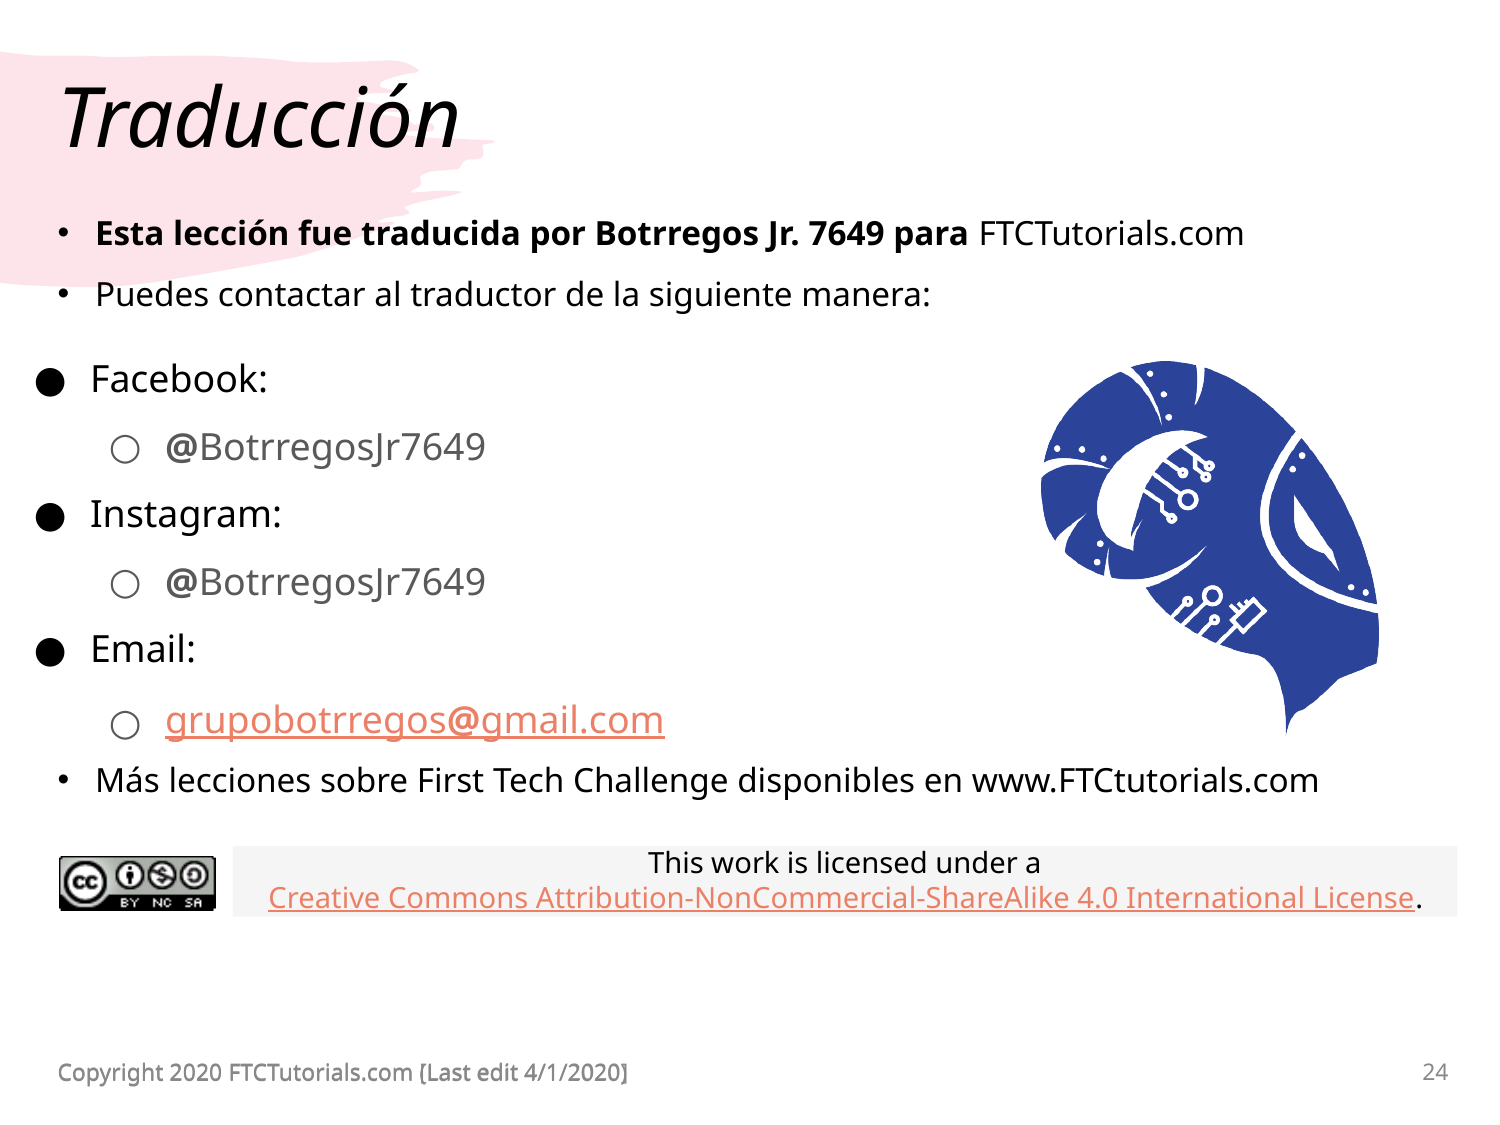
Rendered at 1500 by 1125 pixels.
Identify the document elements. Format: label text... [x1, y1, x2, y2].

slide_number 24 [1378, 1042, 1464, 1103]
footer Copyright 2020 FTCTutorials.com [Last edit 4/1/2020] [42, 1042, 718, 1103]
text_box Facebook: @BotrregosJr7649 Instagram: @BotrregosJr7649 Email: grupobotrregos@gmail.com [0, 317, 750, 675]
text_box Esta lección fue traducida por Botrregos Jr. 7649 para FTCTutorials.com Puedes contactar al traductor de la siguiente manera: Más lecciones sobre First Tech Challenge disponibles en www.FTCtutorials.com [42, 204, 1464, 1030]
picture [1041, 361, 1379, 737]
picture [59, 855, 216, 912]
text_box This work is licensed under a Creative Commons Attribution-NonCommercial-ShareAlike 4.0 International License. [232, 846, 1458, 917]
text_box Traducción [42, 59, 1464, 182]
